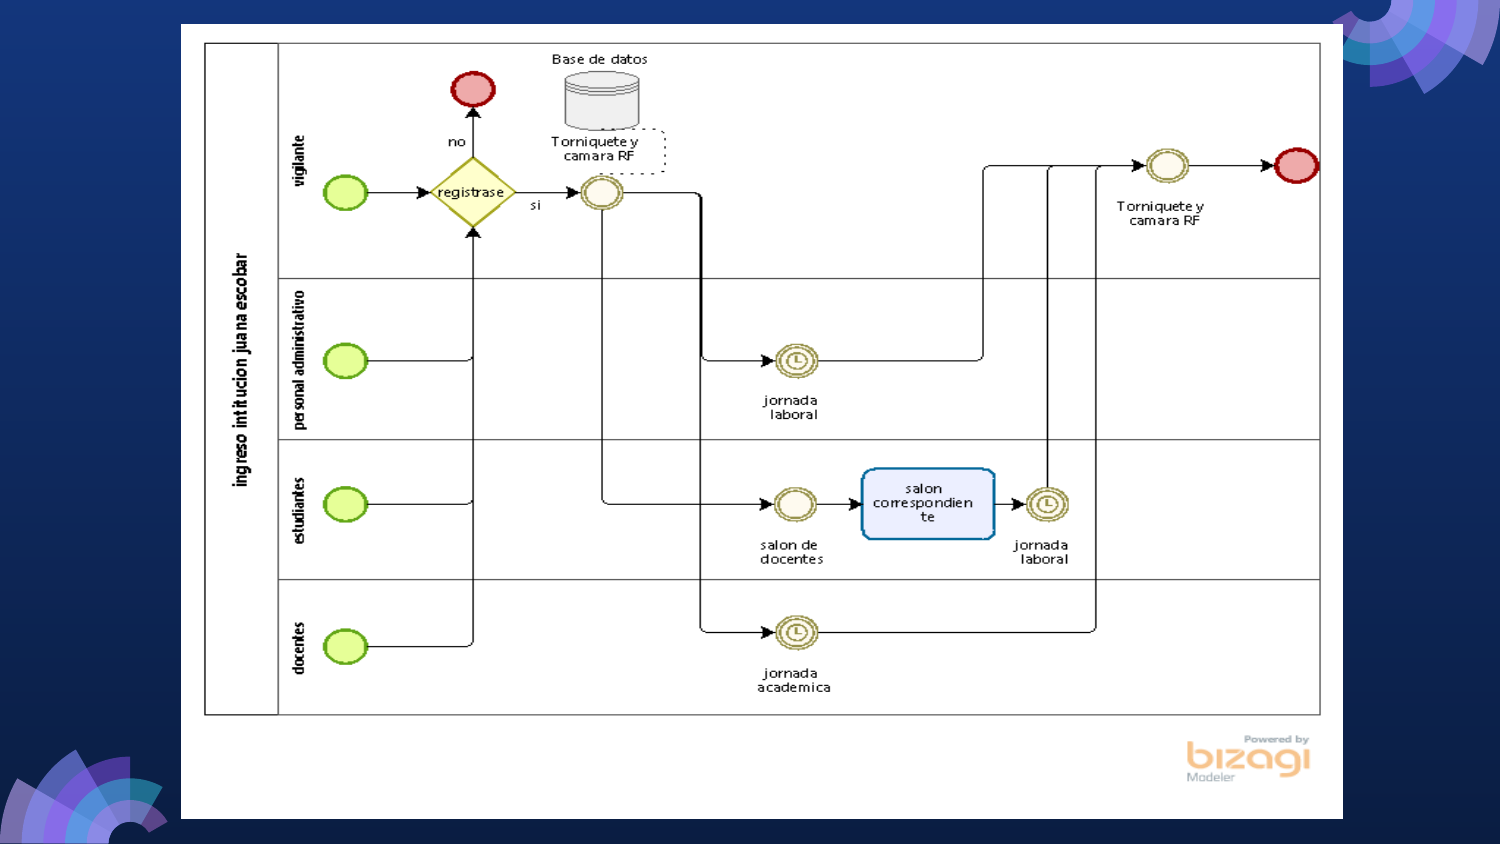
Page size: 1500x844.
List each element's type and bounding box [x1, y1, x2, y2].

picture [180, 24, 1343, 819]
